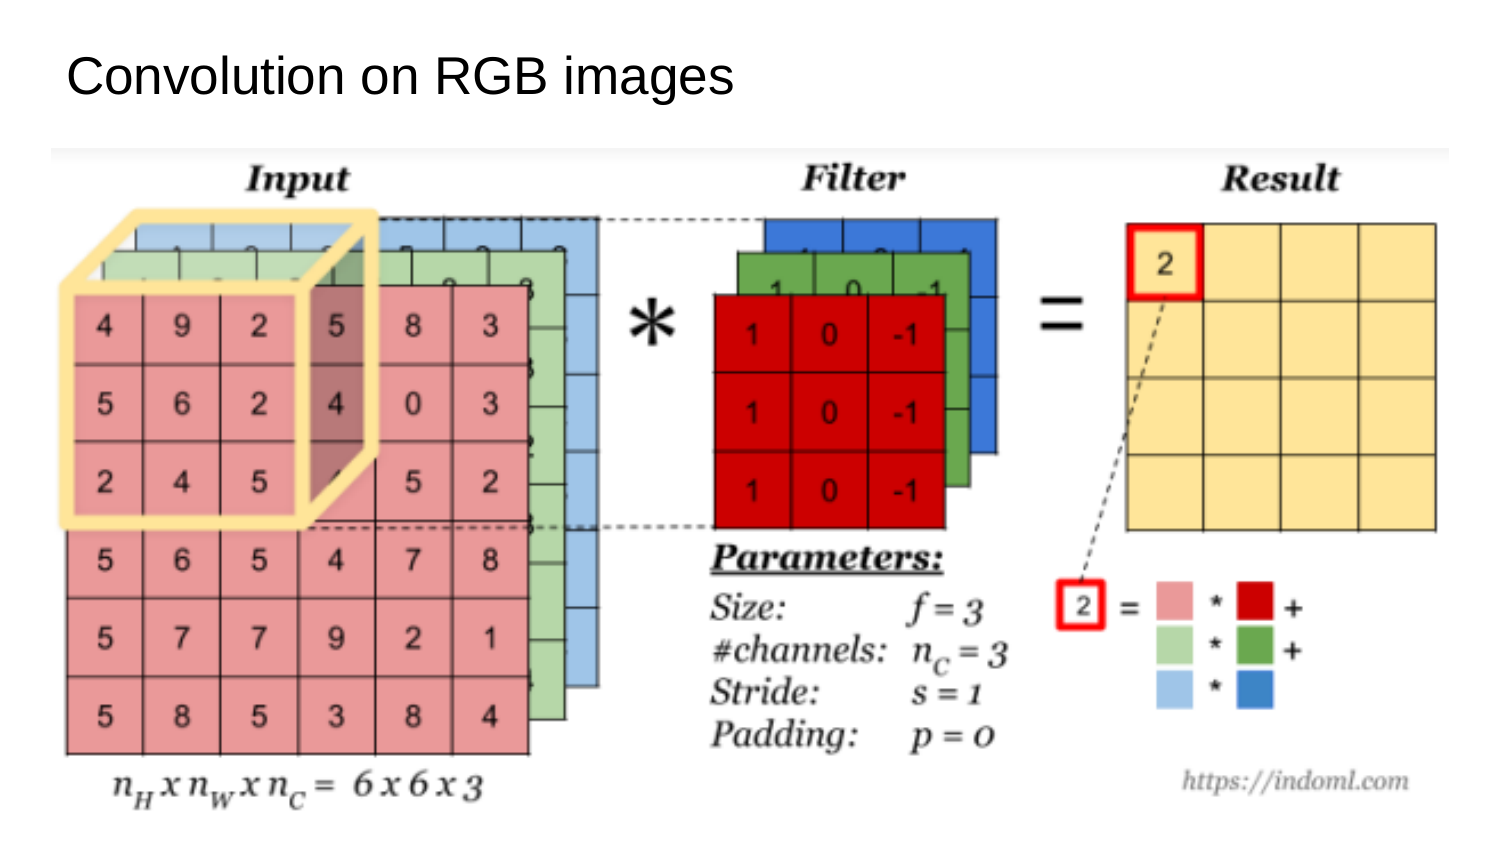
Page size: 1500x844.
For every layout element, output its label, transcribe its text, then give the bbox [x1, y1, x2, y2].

picture [50, 148, 1450, 822]
title Convolution on RGB images [51, 26, 1449, 121]
